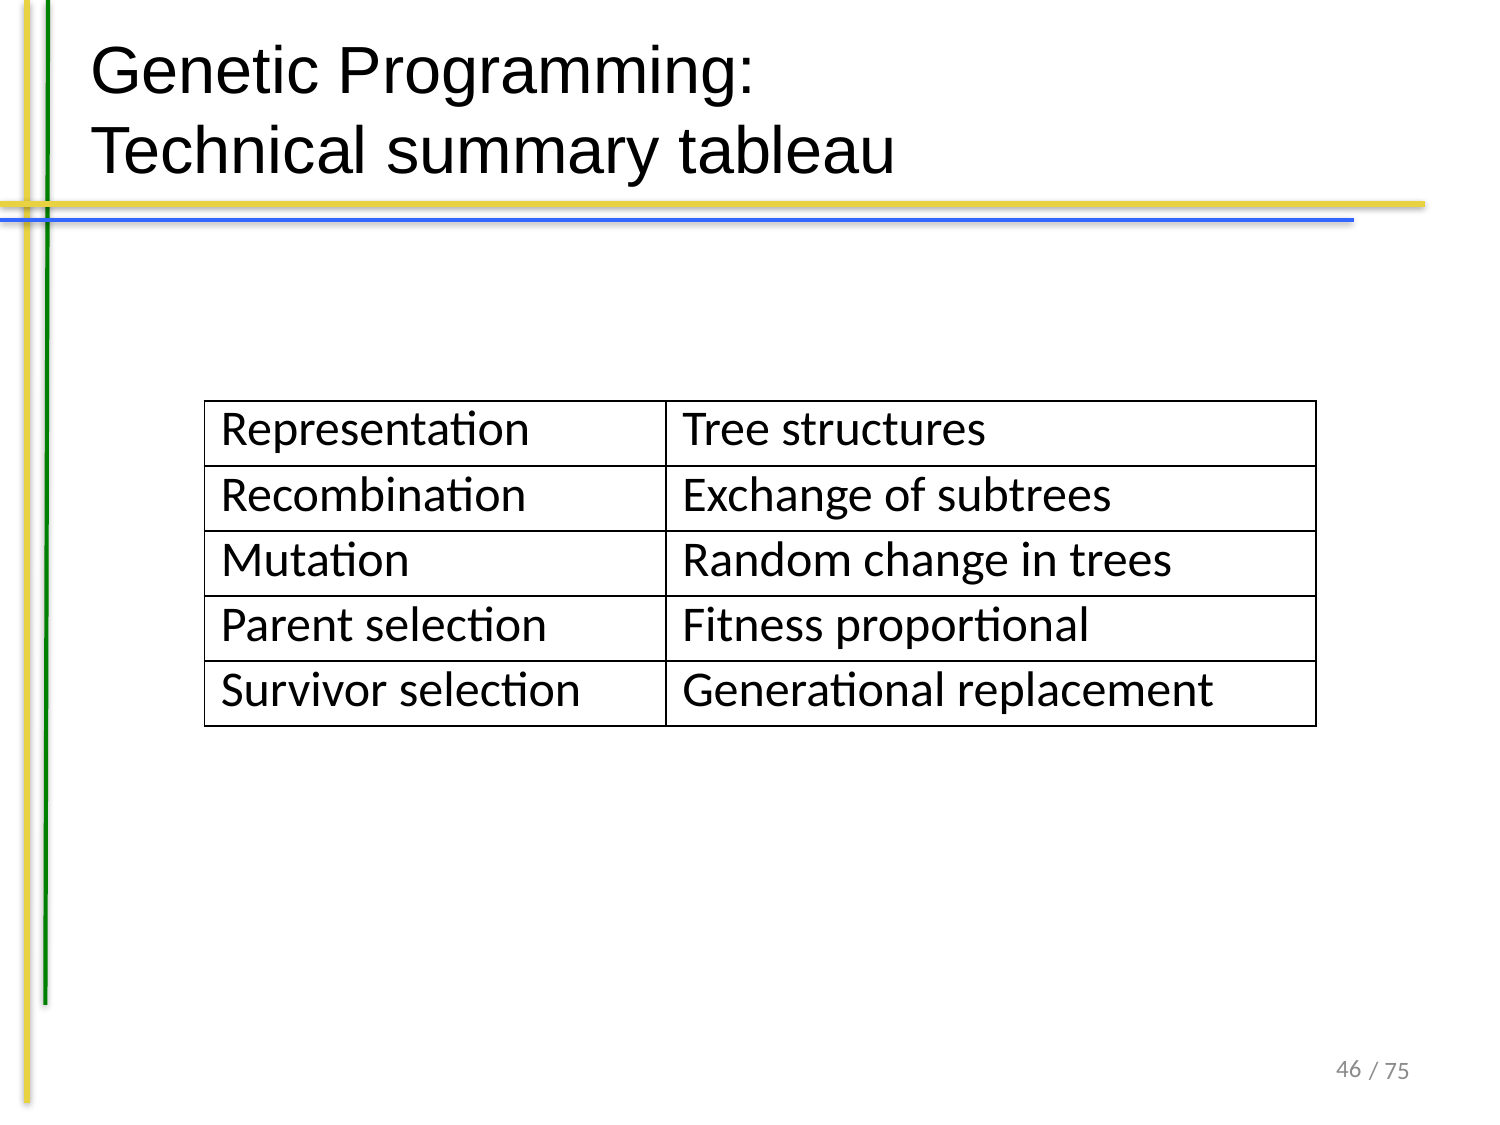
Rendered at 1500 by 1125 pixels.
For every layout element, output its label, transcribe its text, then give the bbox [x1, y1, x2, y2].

table_cell Parent selection [205, 597, 665, 660]
table_header Tree structures [667, 402, 1315, 465]
table_cell Recombination [205, 467, 665, 530]
table_cell Random change in trees [667, 532, 1315, 595]
table_cell Fitness proportional [667, 597, 1315, 660]
table_header Representation [205, 402, 665, 465]
table_cell Exchange of subtrees [667, 467, 1315, 530]
title Genetic Programming: Technical summary tableau [75, 12, 1425, 201]
table_cell Mutation [205, 532, 665, 595]
table_cell Generational replacement [667, 662, 1315, 725]
table_cell Survivor selection [205, 662, 665, 725]
slide_number 46 [1222, 1026, 1377, 1109]
